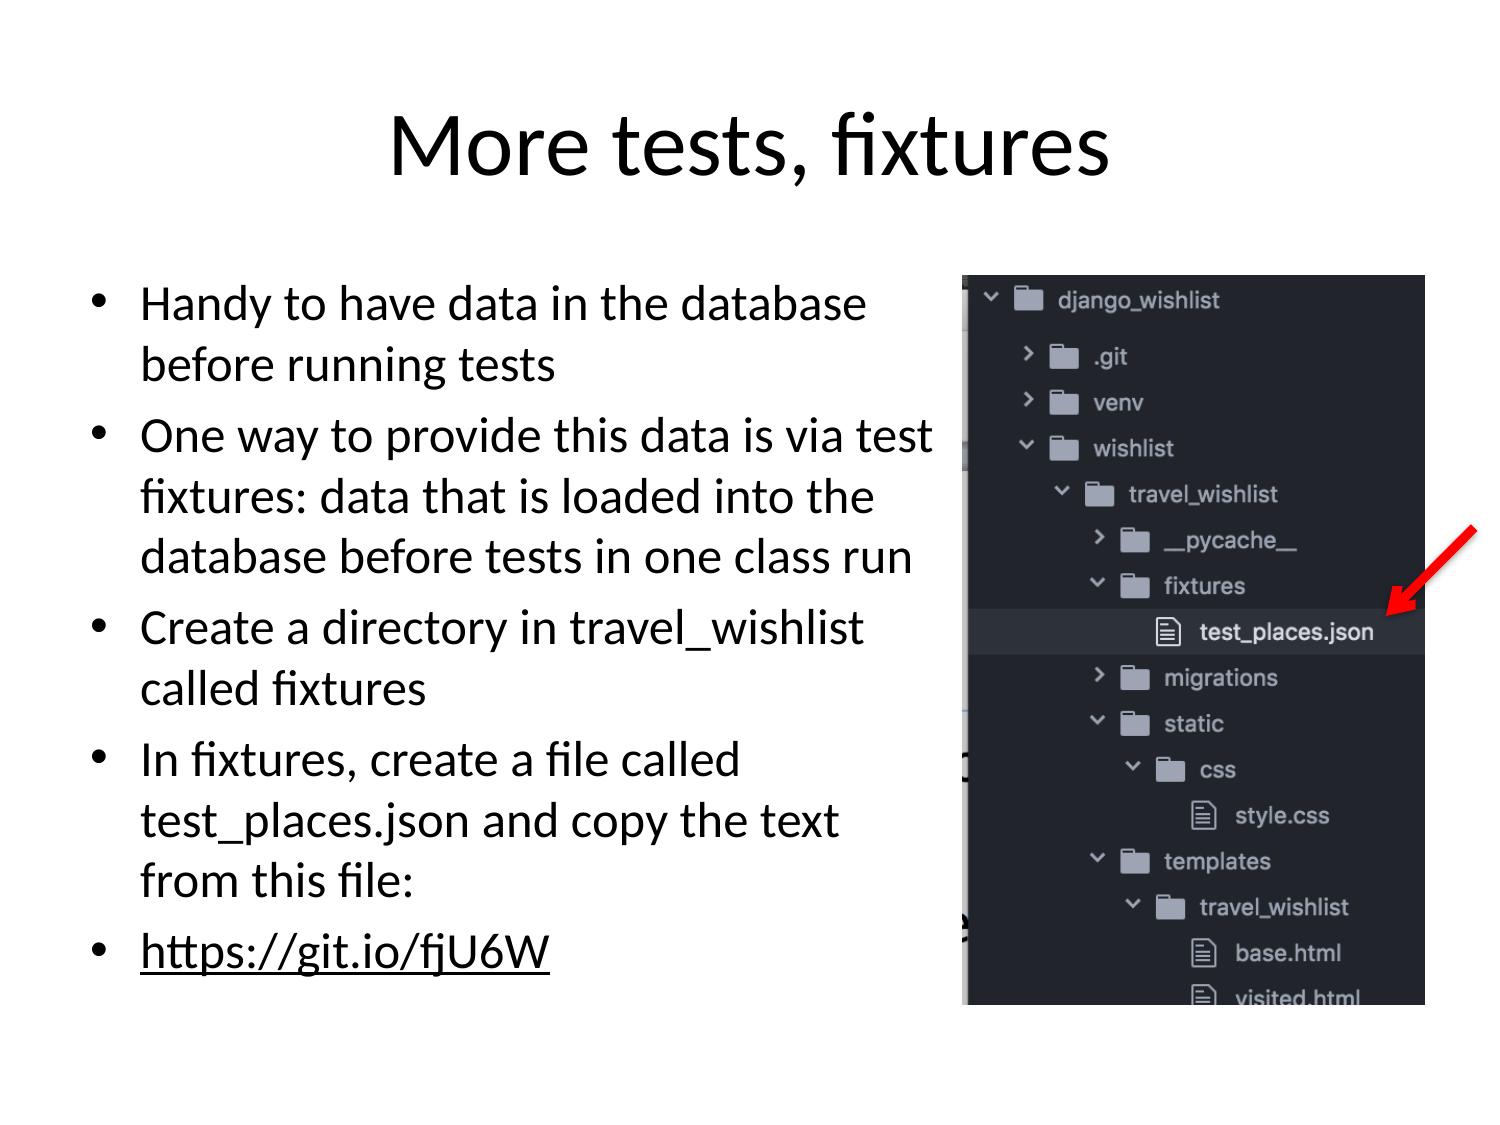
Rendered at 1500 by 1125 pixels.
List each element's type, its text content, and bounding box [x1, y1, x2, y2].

title More tests, fixtures [75, 45, 1425, 233]
list Handy to have data in the database before running tests One way to provide this data is via test fixtures: data that is loaded into the database before tests in one class run Create a directory in travel_wishlist called fixtures In fixtures, create a file called test_places.json and copy the text from this file: https://git.io/fjU6W [75, 262, 963, 1005]
picture [962, 275, 1426, 1006]
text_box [1385, 527, 1475, 617]
